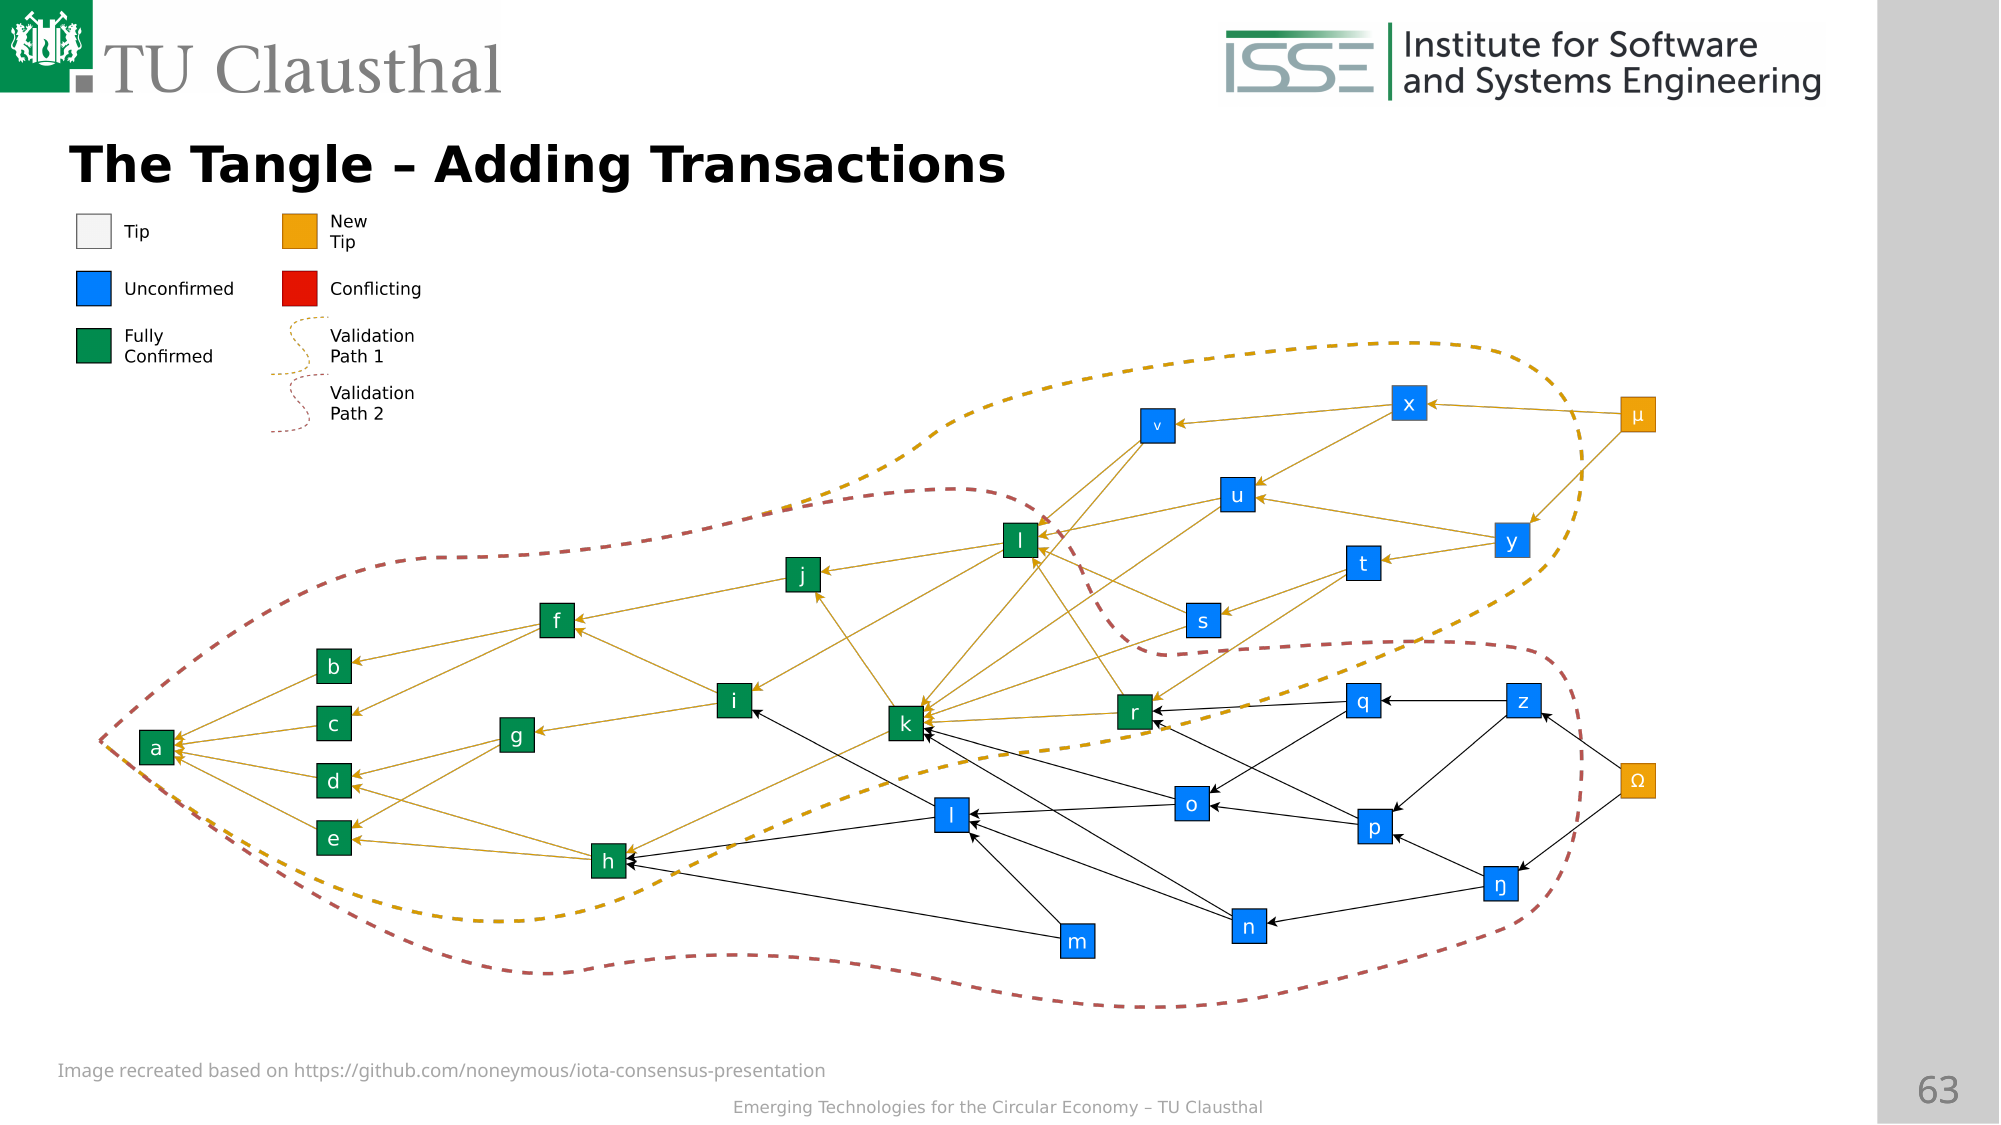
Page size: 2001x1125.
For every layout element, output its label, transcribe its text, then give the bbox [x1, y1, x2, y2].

text_box The Tangle – Adding Transactions [54, 125, 1818, 207]
text_box Image recreated based on https://github.com/noneymous/iota-consensus-presentation [43, 1051, 1521, 1089]
picture [1218, 22, 1826, 107]
picture [76, 210, 1656, 1009]
picture [0, 0, 501, 93]
